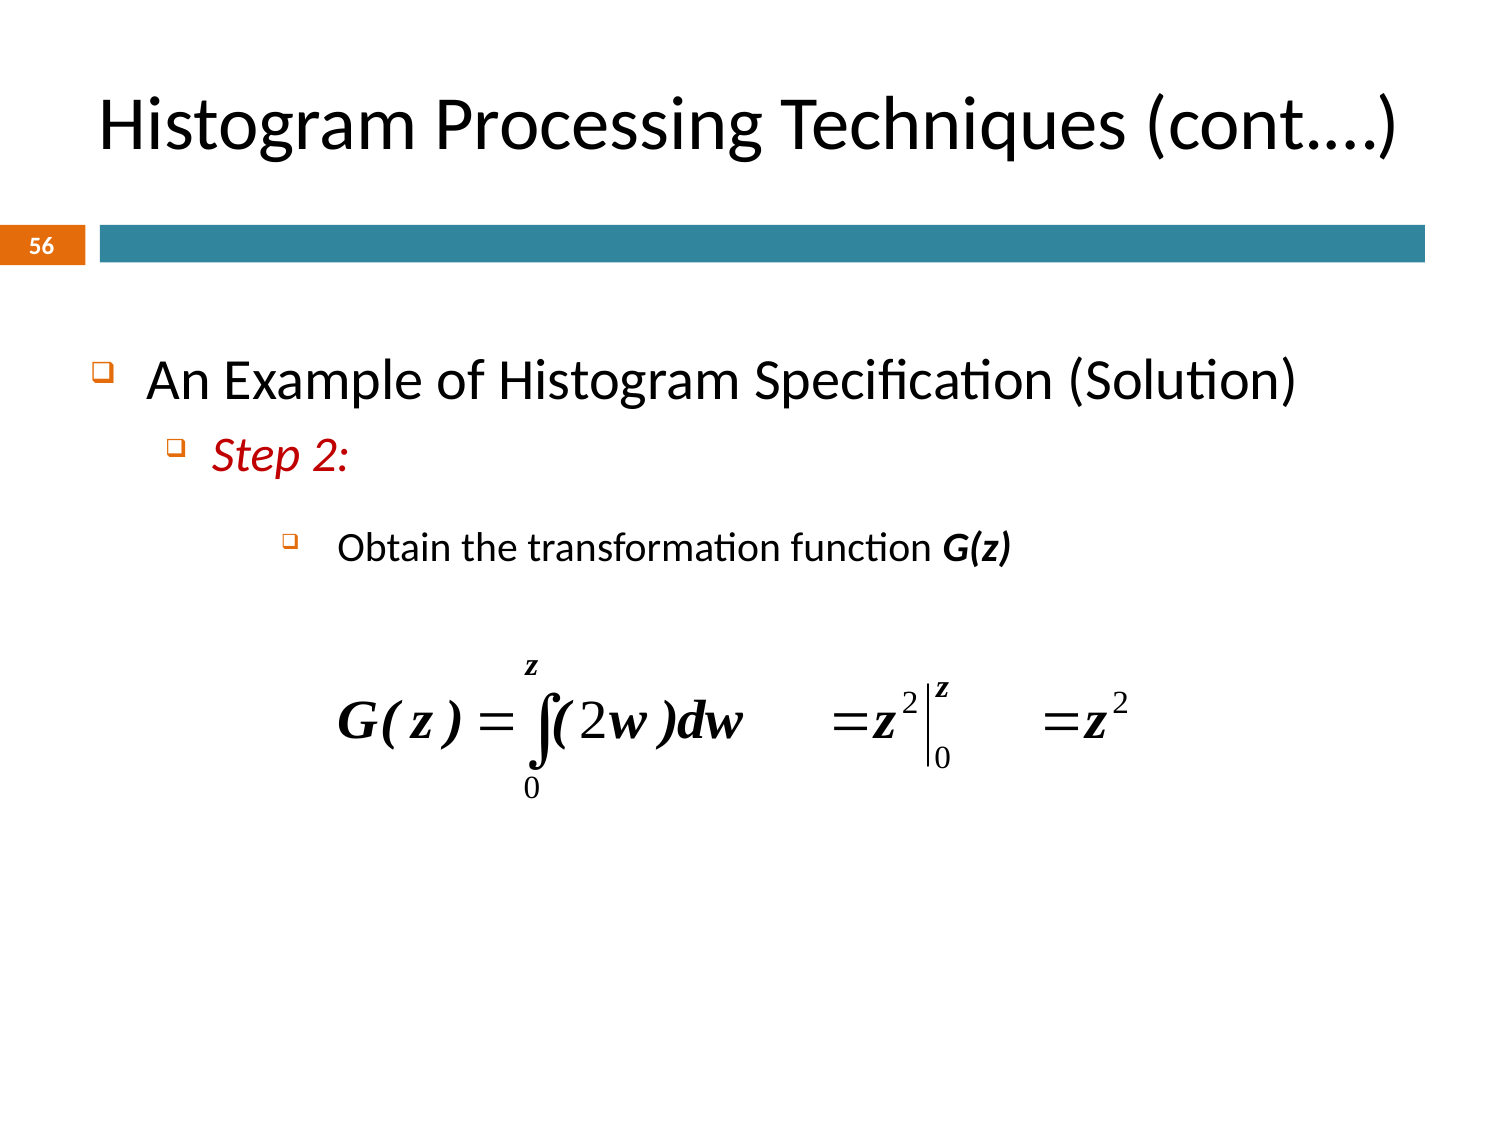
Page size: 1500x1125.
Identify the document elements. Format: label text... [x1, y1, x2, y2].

text_box Obtain the transformation function G(z) [266, 512, 1027, 578]
text_box [98, 223, 1427, 265]
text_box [330, 637, 1138, 813]
list An Example of Histogram Specification (Solution) Step 2: [75, 262, 1425, 863]
title Histogram Processing Techniques (cont.…) [75, 24, 1425, 213]
slide_number 56 [0, 224, 86, 266]
